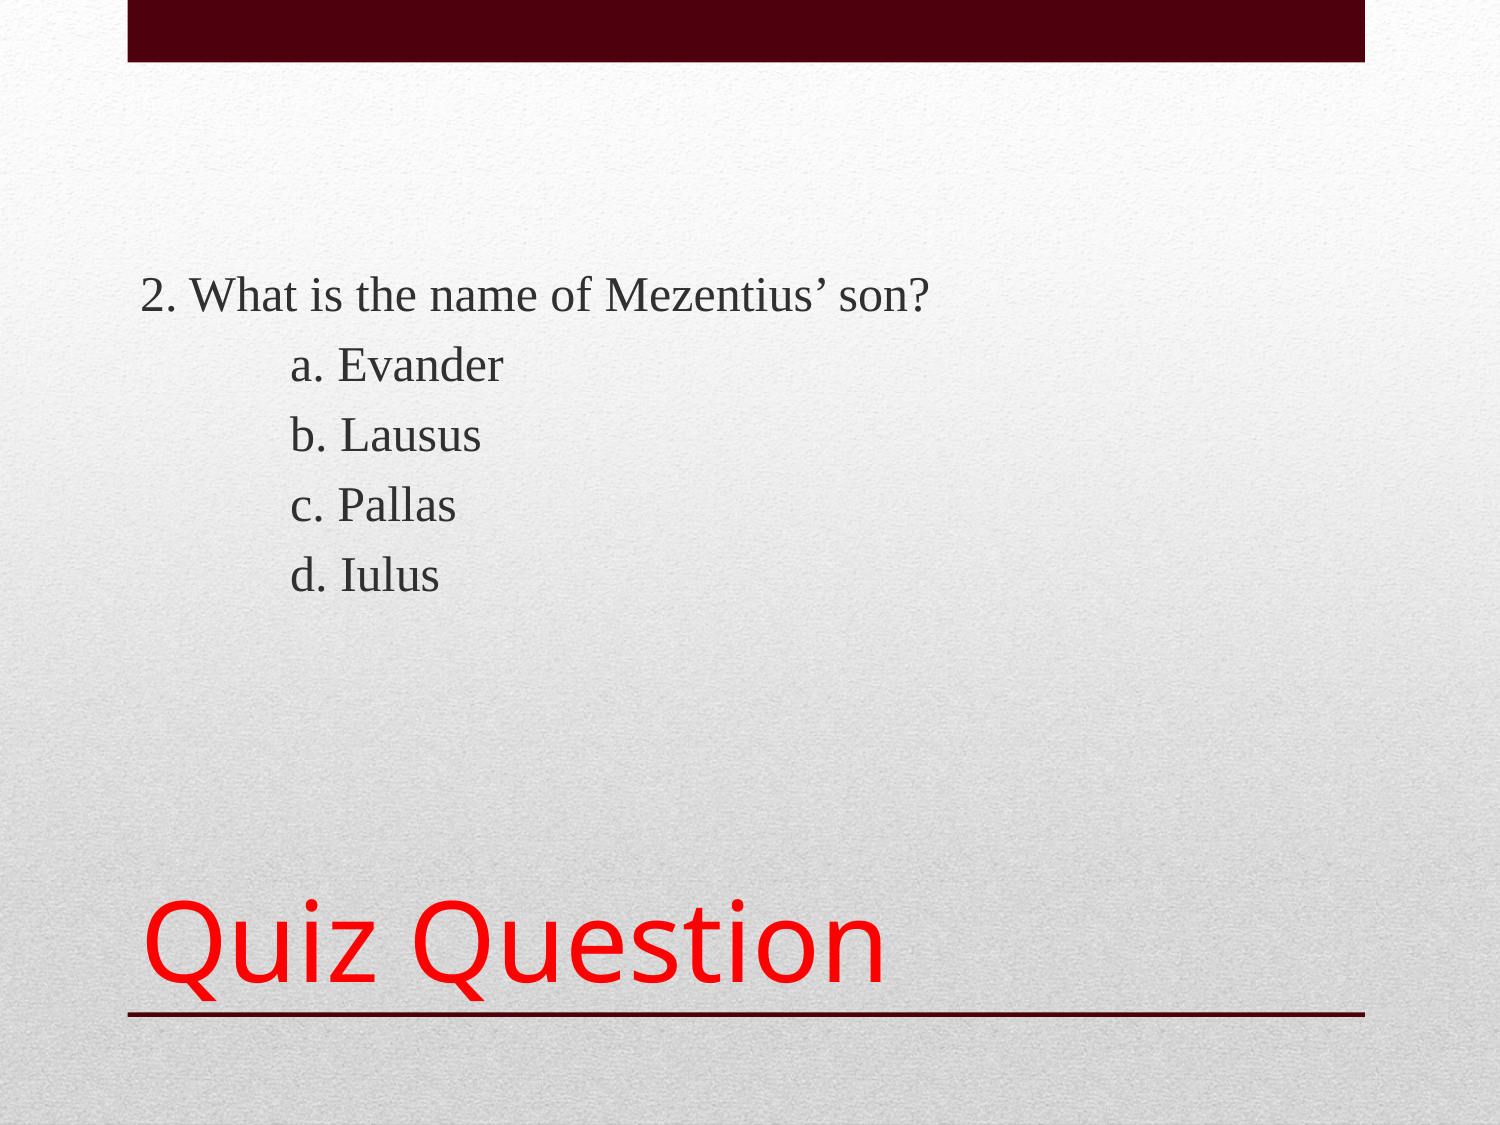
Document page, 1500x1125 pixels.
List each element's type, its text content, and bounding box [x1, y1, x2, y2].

list 2. What is the name of Mezentius’ son? a. Evander b. Lausus c. Pallas d. Iulus [125, 112, 1363, 750]
title Quiz Question [125, 750, 1238, 1013]
